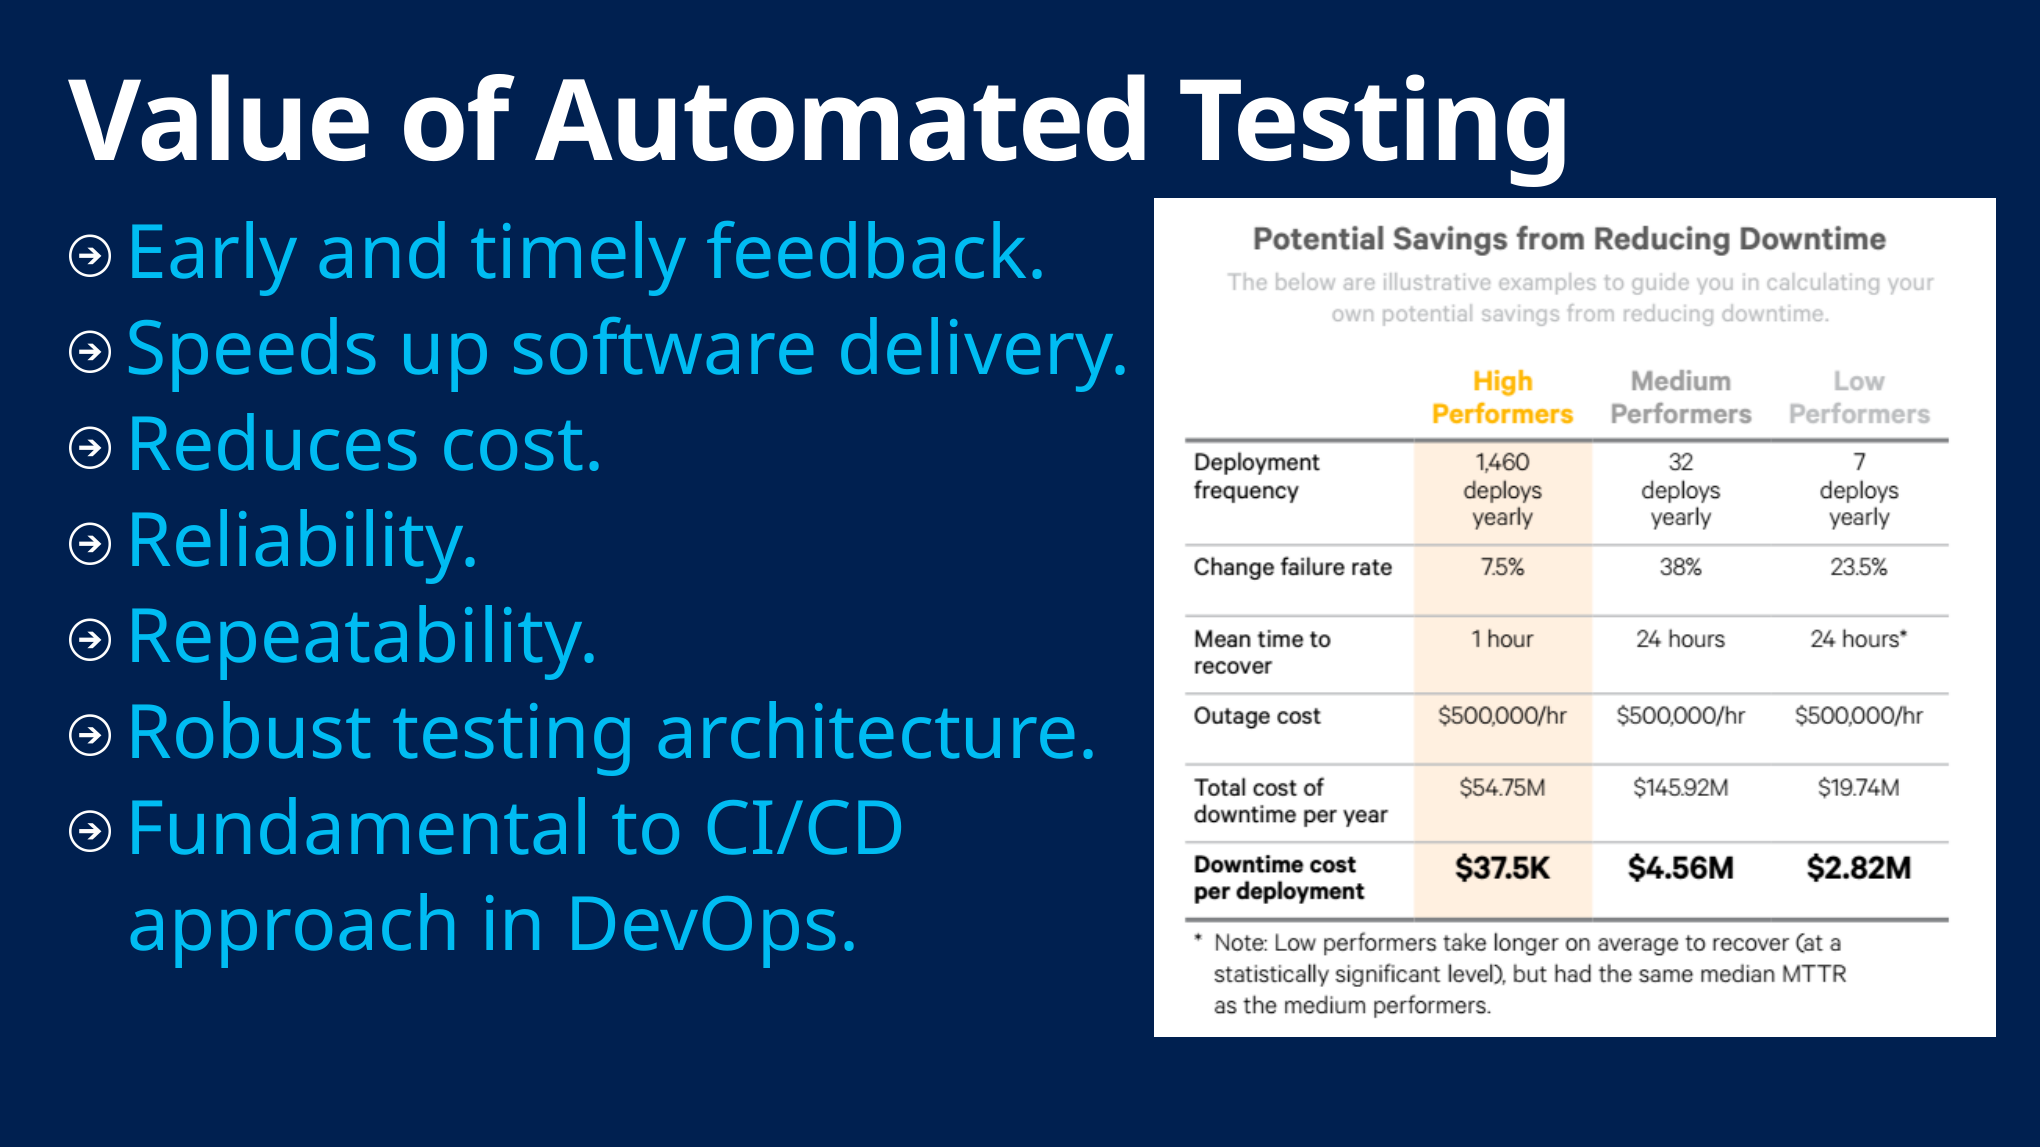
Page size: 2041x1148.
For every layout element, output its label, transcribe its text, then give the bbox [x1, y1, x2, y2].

picture [69, 799, 122, 852]
picture [69, 415, 122, 469]
picture [69, 319, 122, 373]
list Early and timely feedback. Speeds up software delivery. Reduces cost. Reliability. Repeatability. Robust testing architecture. Fundamental to CI/CD approach in DevOps. [45, 199, 1154, 1011]
picture [69, 223, 122, 277]
picture [69, 511, 122, 565]
picture [69, 607, 122, 661]
title Value of Automated Testing [45, 48, 1996, 199]
picture [1154, 198, 1996, 1037]
picture [69, 703, 122, 756]
